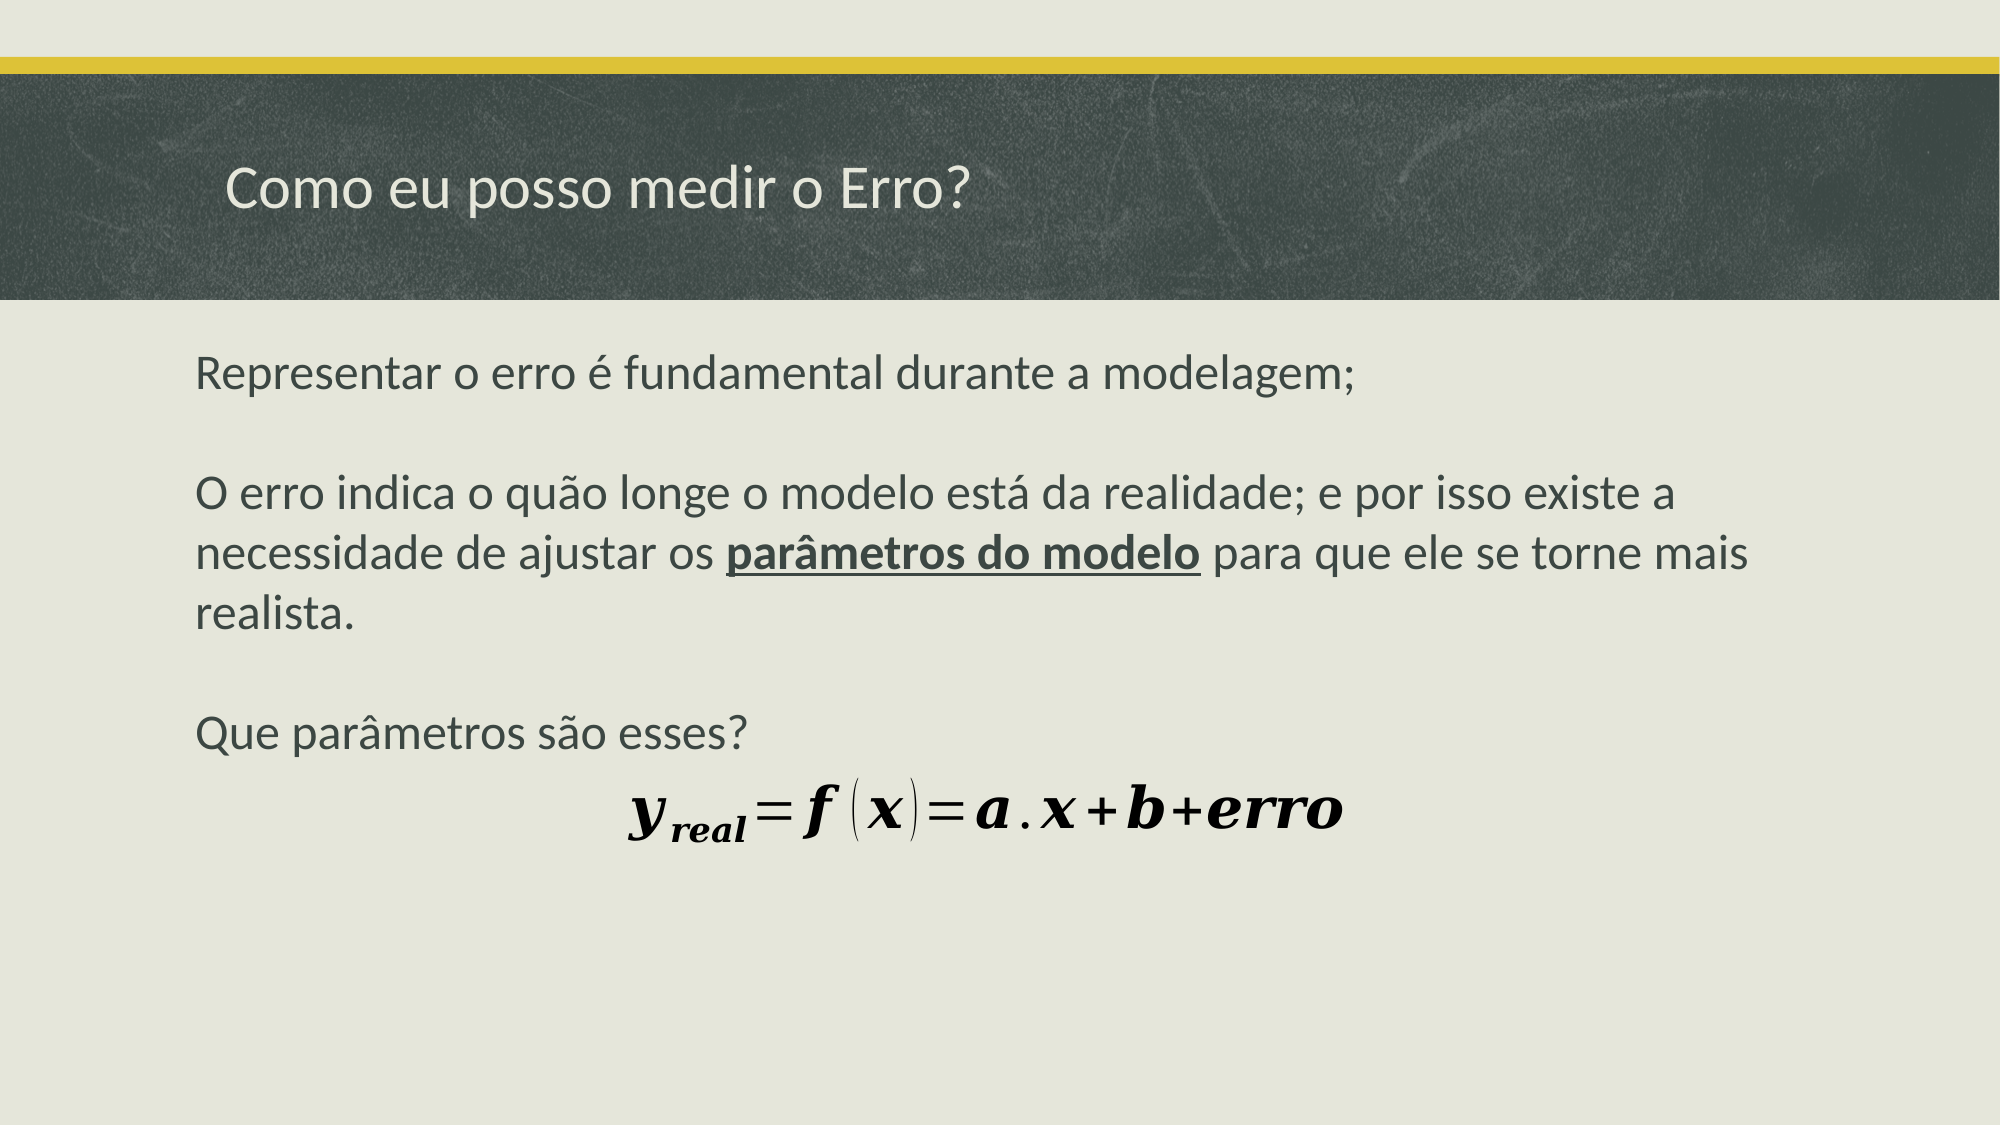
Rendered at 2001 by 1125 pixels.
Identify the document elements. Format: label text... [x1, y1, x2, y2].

picture [0, 74, 2000, 300]
text_box Representar o erro é fundamental durante a modelagem; O erro indica o quão longe o modelo está da realidade; e por isso existe a necessidade de ajustar os parâmetros do modelo para que ele se torne mais realista. Que parâmetros são esses? [180, 332, 1818, 887]
title Como eu posso medir o Erro? [210, 75, 1790, 299]
